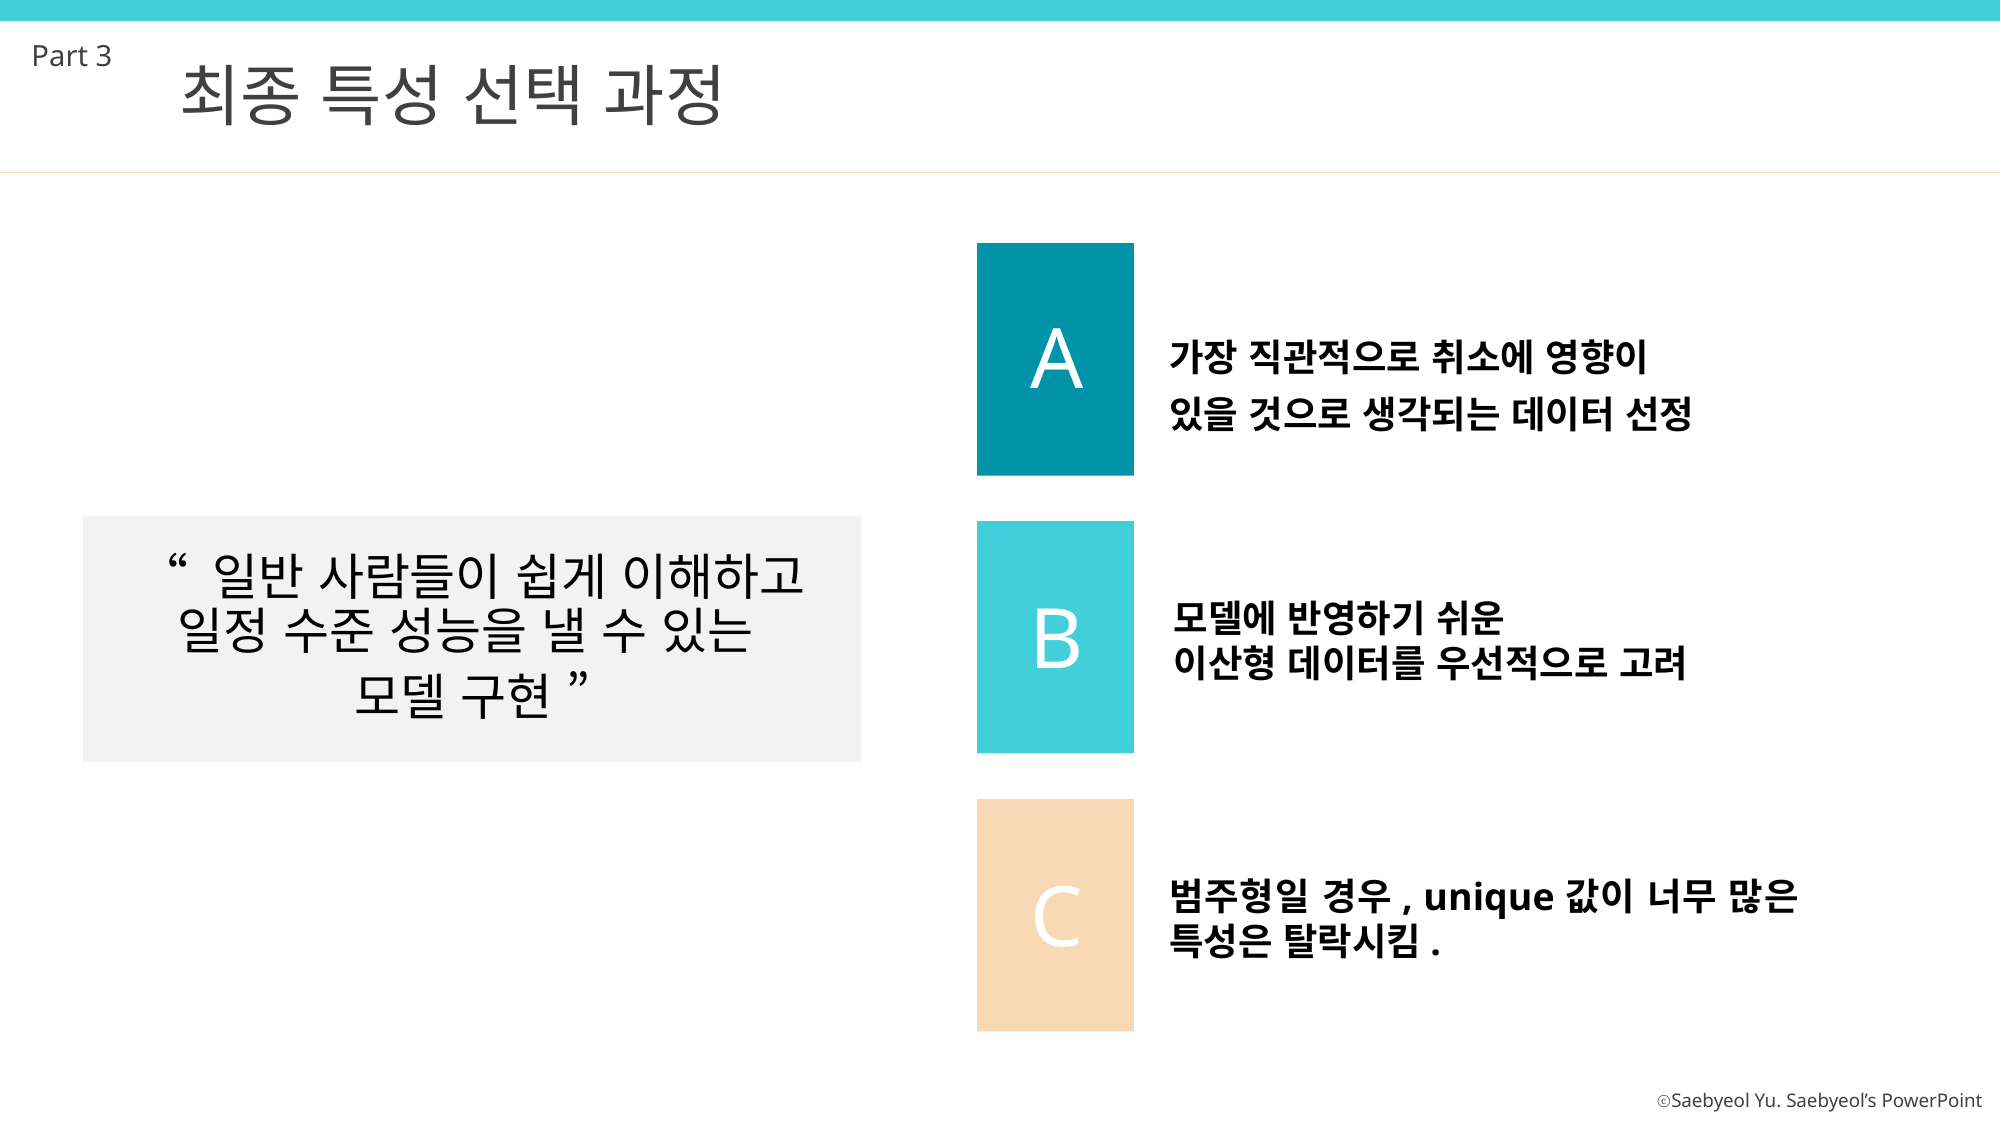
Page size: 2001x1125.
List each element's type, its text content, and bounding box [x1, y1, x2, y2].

text_box [976, 242, 1135, 477]
text_box 가장 직관적으로 취소에 영향이 있을 것으로 생각되는 데이터 선정 [1154, 326, 1814, 444]
text_box 최종 특성 선택 과정 [164, 46, 743, 142]
text_box 범주형일 경우, unique값이 너무 많은 특성은 탈락시킴. [1154, 865, 1814, 971]
text_box Part 3 [16, 29, 300, 80]
text_box [0, 0, 2000, 22]
text_box [976, 520, 1135, 755]
text_box C [1015, 855, 1099, 970]
text_box [1135, 520, 1845, 755]
text_box 모델에 반영하기 쉬운 이산형 데이터를 우선적으로 고려 [1159, 587, 1819, 693]
text_box [1135, 798, 1846, 1032]
text_box [976, 798, 1135, 1032]
text_box “ 일반 사람들이 쉽게 이해하고 일정 수준 성능을 낼 수 있는 모델 구현 ” [82, 515, 862, 763]
text_box B [1014, 577, 1099, 693]
text_box [979, 239, 1846, 474]
text_box A [1015, 298, 1099, 413]
